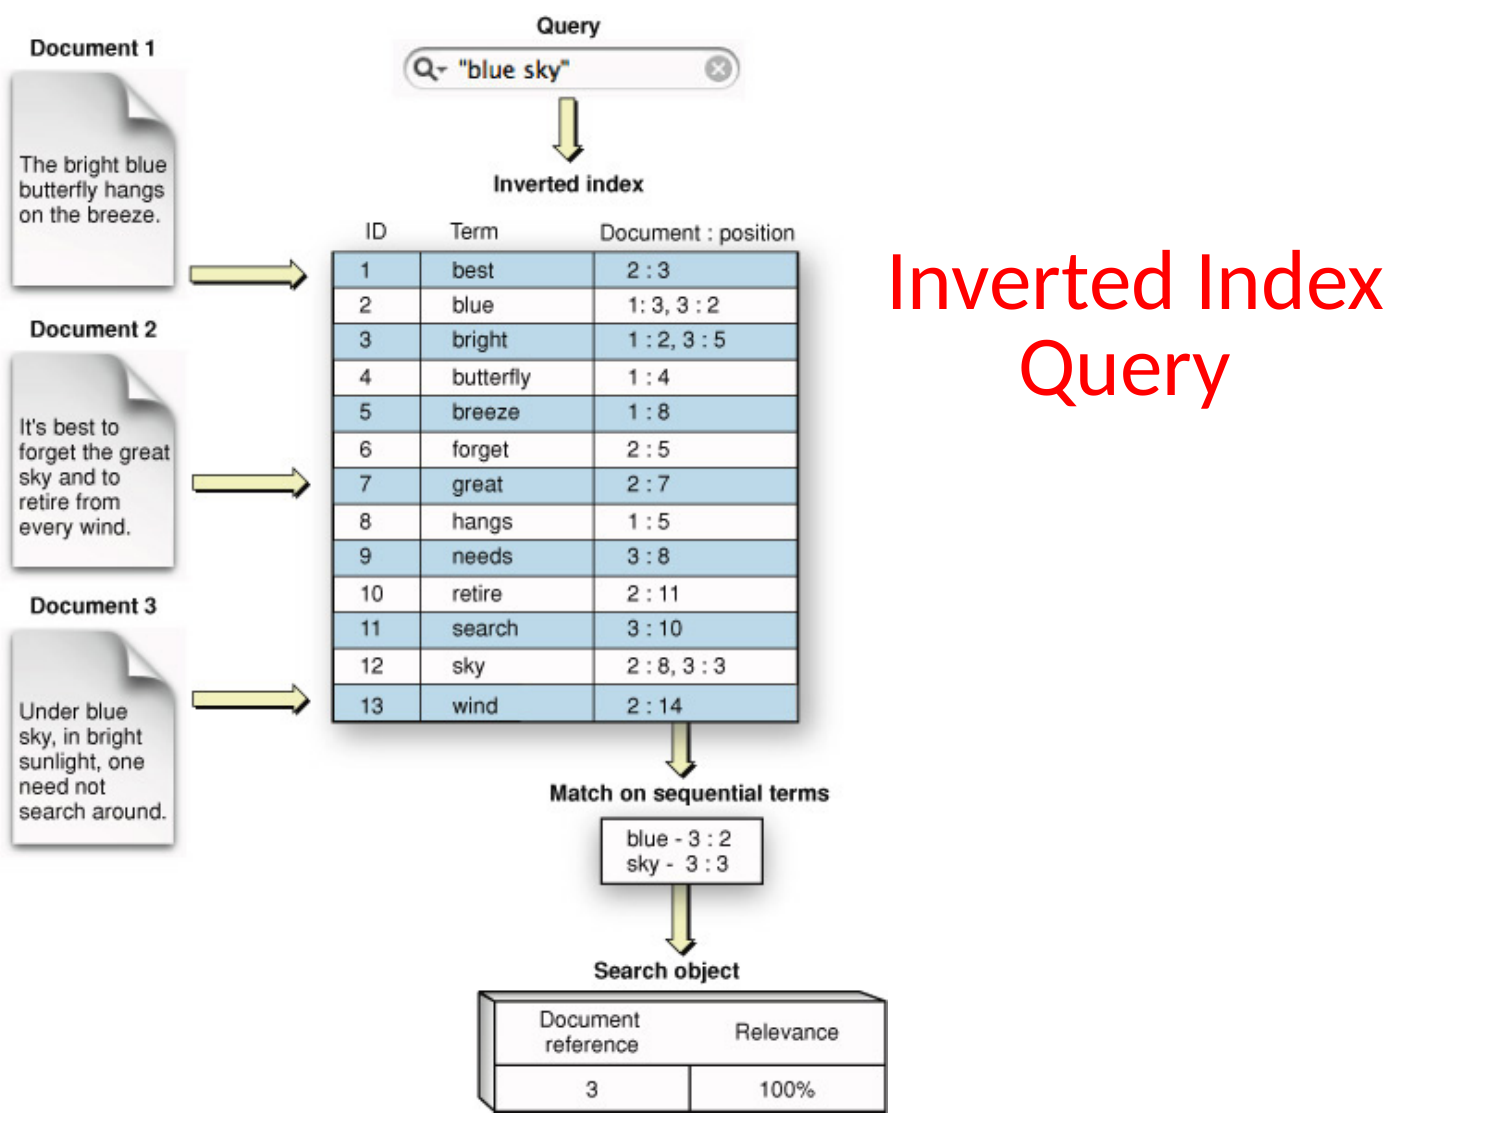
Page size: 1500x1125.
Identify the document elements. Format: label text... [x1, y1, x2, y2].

title IInverted Index Query [891, 237, 1488, 425]
picture [0, 13, 888, 1113]
